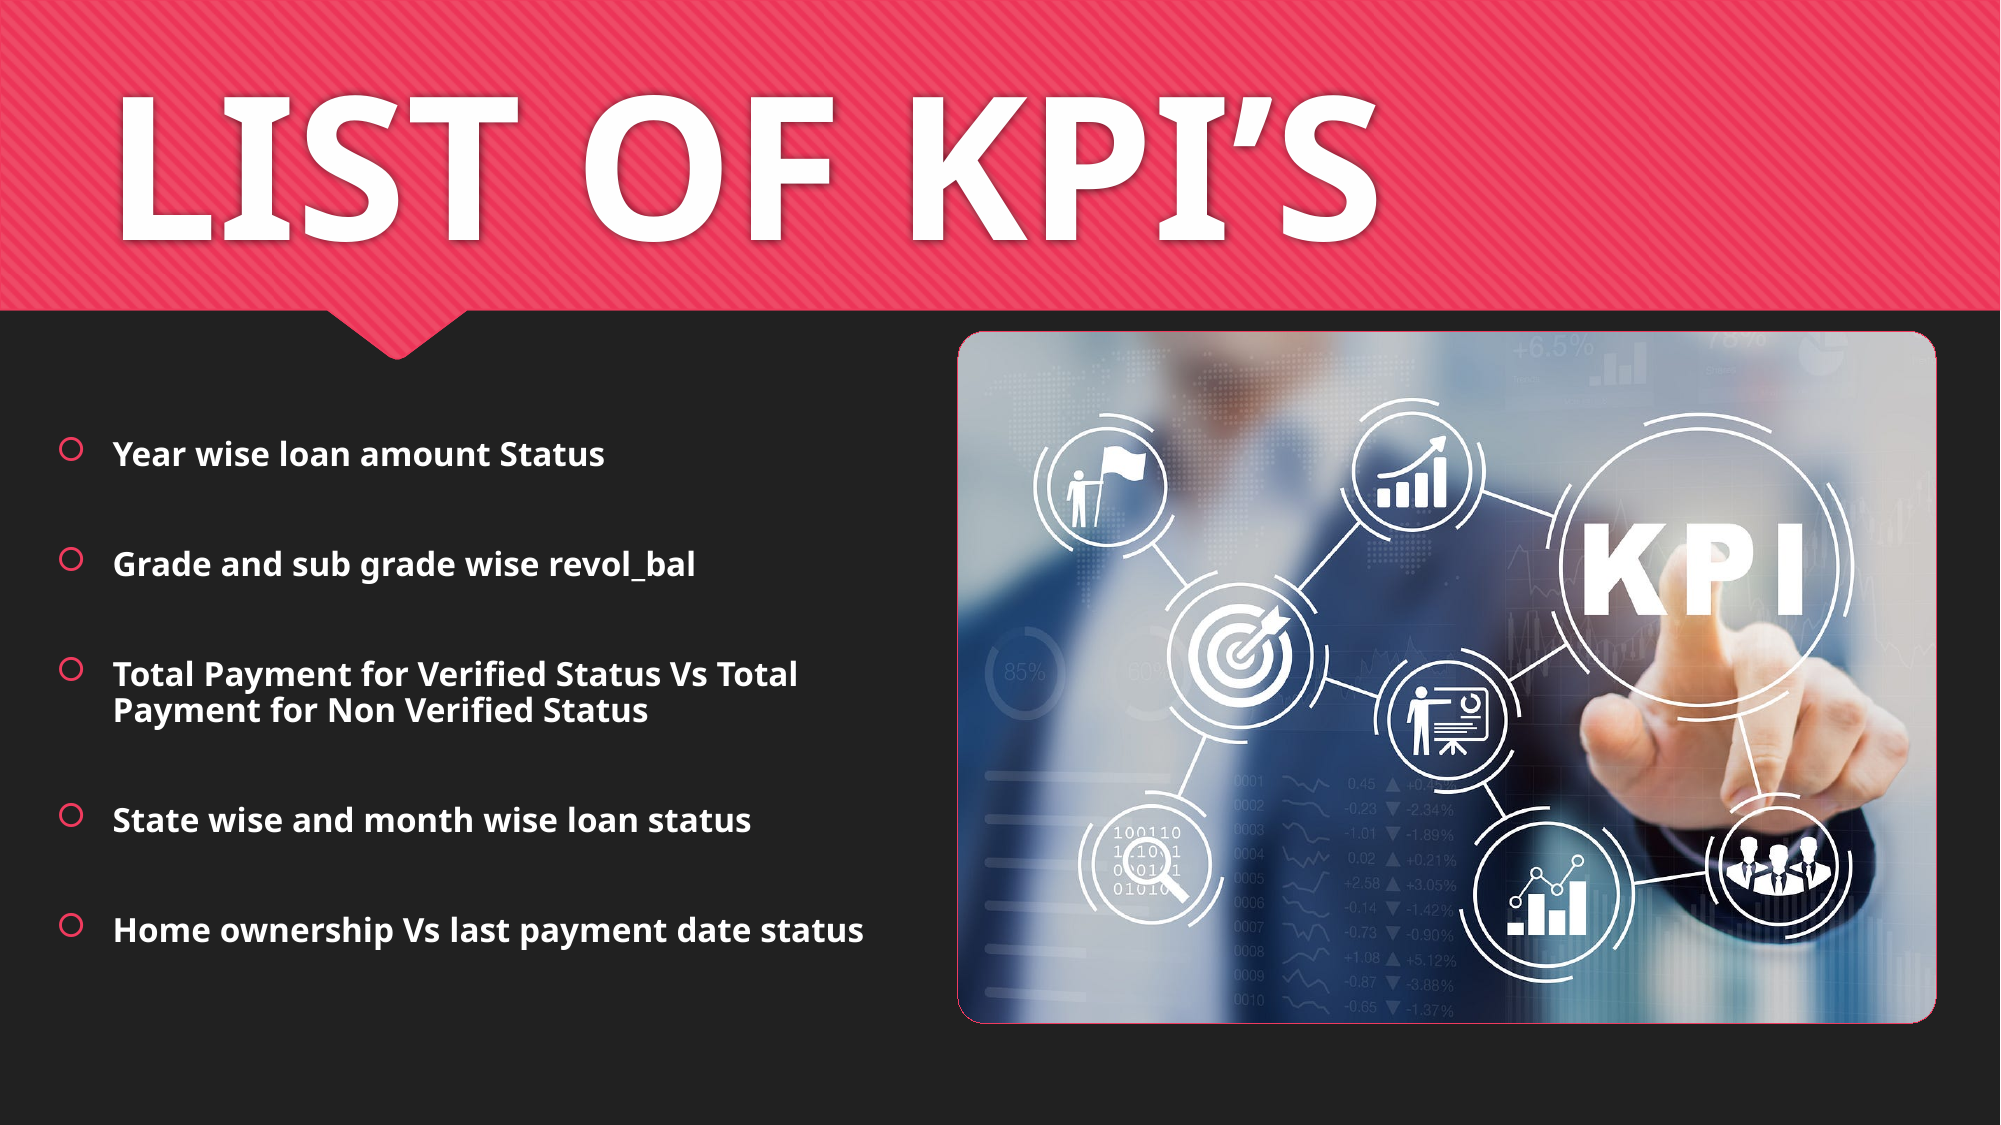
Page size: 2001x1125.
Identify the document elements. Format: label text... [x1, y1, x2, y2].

picture [957, 330, 1937, 1024]
title LIST OF KPI’S [90, 128, 1825, 288]
text_box [0, 0, 2000, 360]
text_box Year wise loan amount Status Grade and sub grade wise revol_bal Total Payment for Verified Status Vs Total Payment for Non Verified Status State wise and month wise loan status Home ownership Vs last payment date status [41, 395, 942, 992]
